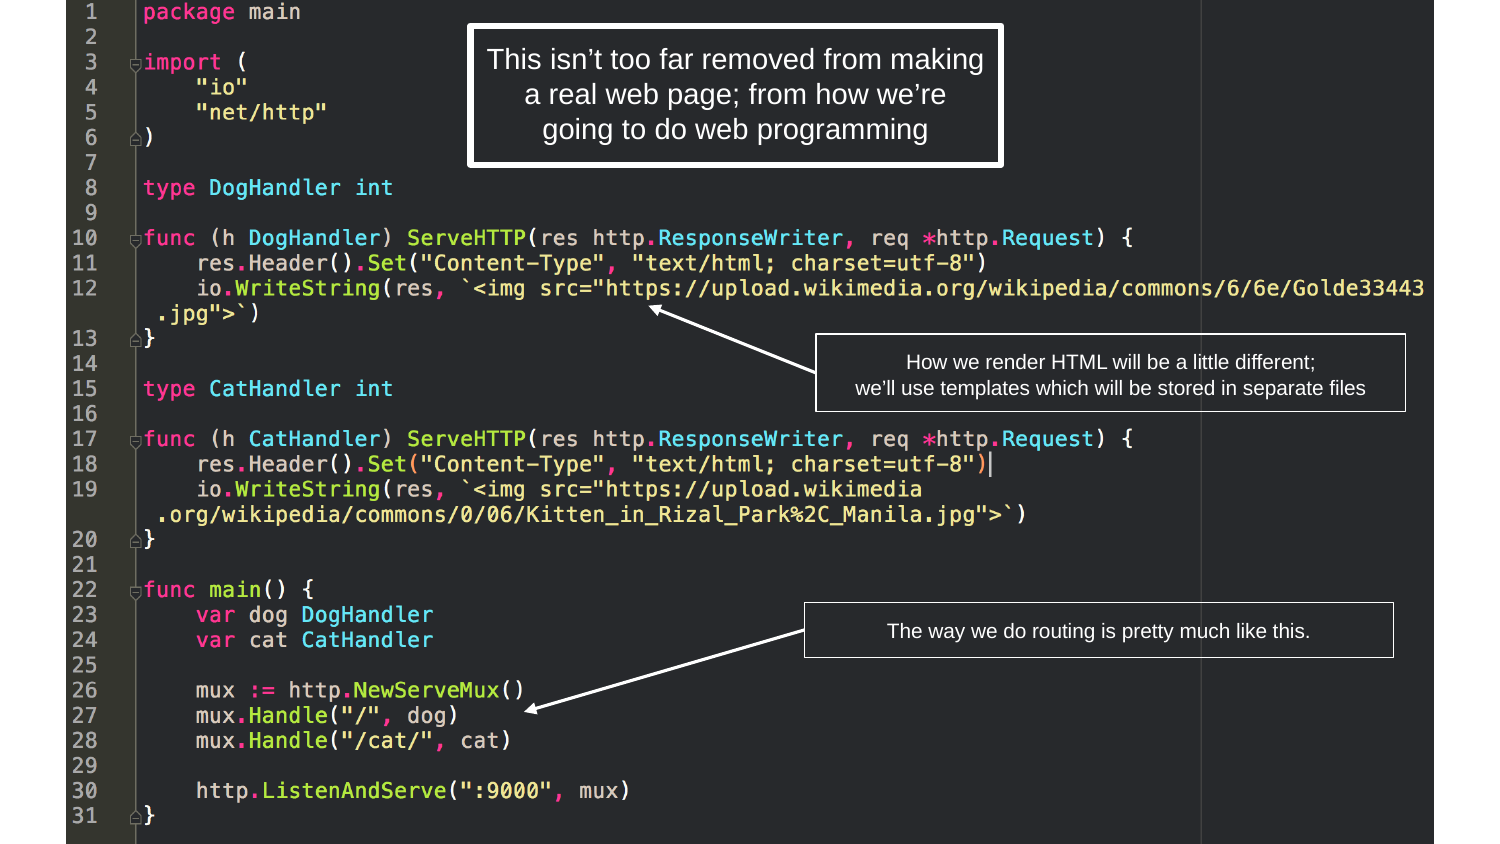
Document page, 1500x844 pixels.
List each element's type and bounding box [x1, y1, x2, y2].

picture [66, 0, 1434, 844]
text_box [523, 629, 805, 713]
text_box [648, 305, 817, 374]
